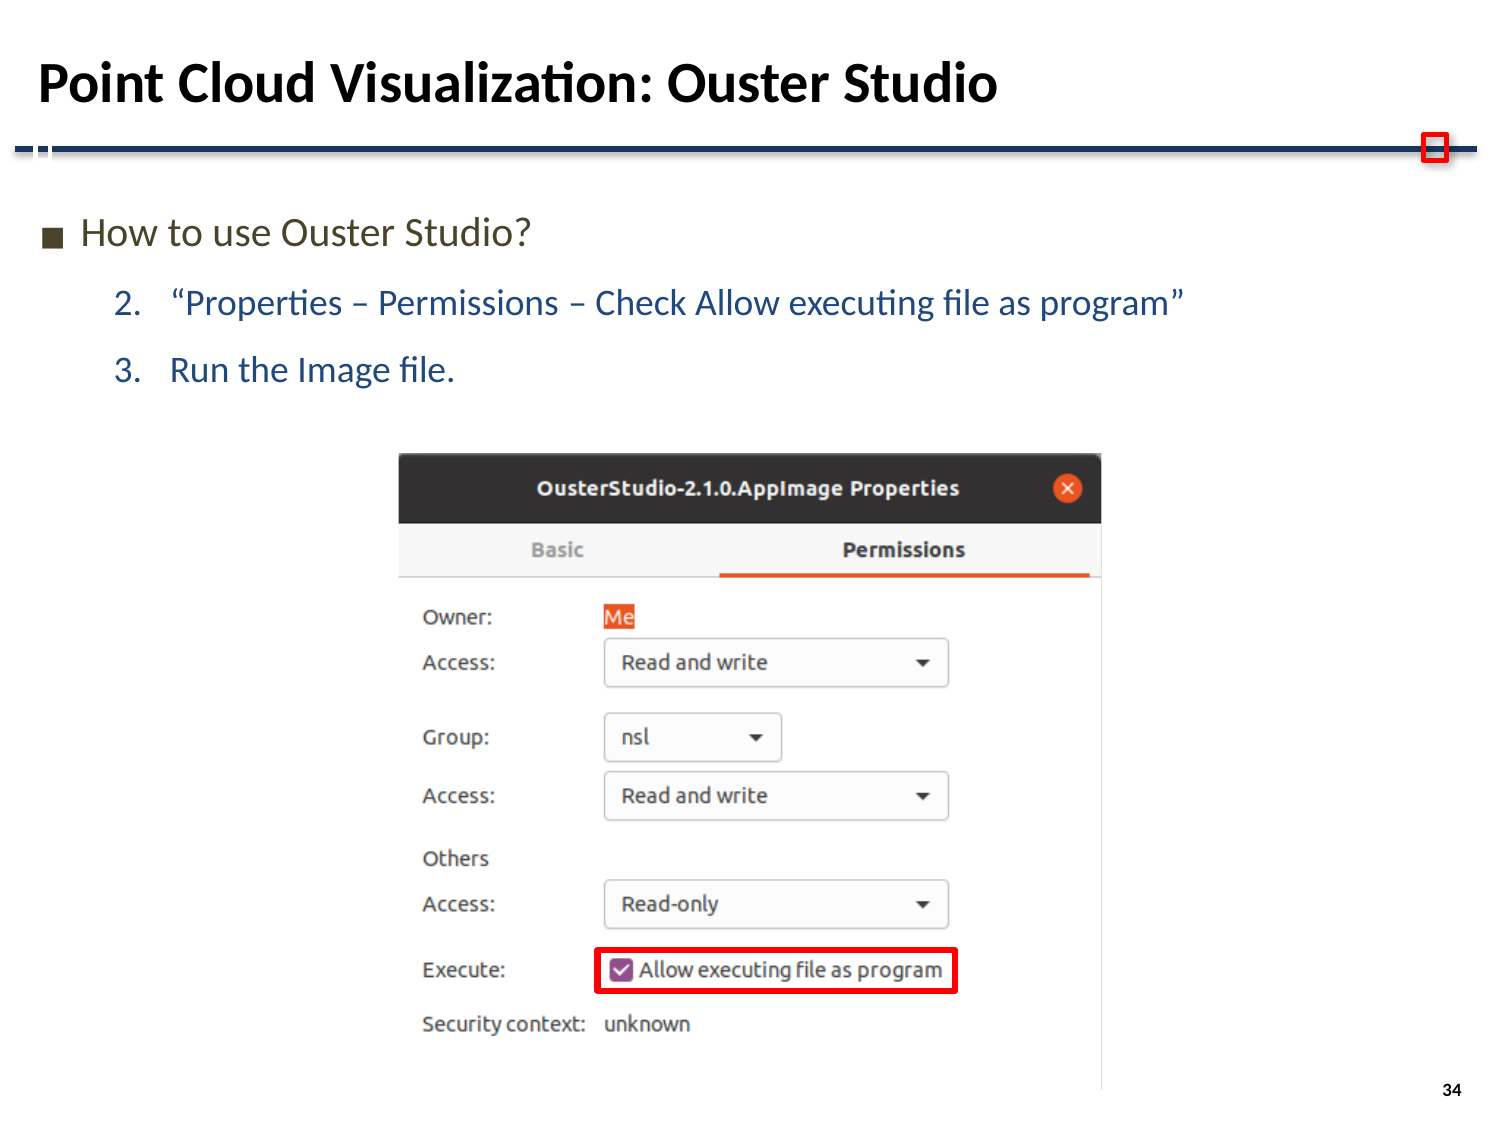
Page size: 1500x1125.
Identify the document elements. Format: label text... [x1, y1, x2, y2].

slide_number 34 [1376, 1071, 1477, 1108]
title Point Cloud Visualization: Ouster Studio [23, 7, 1477, 151]
picture [398, 452, 1102, 1090]
list How to use Ouster Studio? “Properties – Permissions – Check Allow executing file as program” Run the Image file. [23, 172, 1477, 430]
